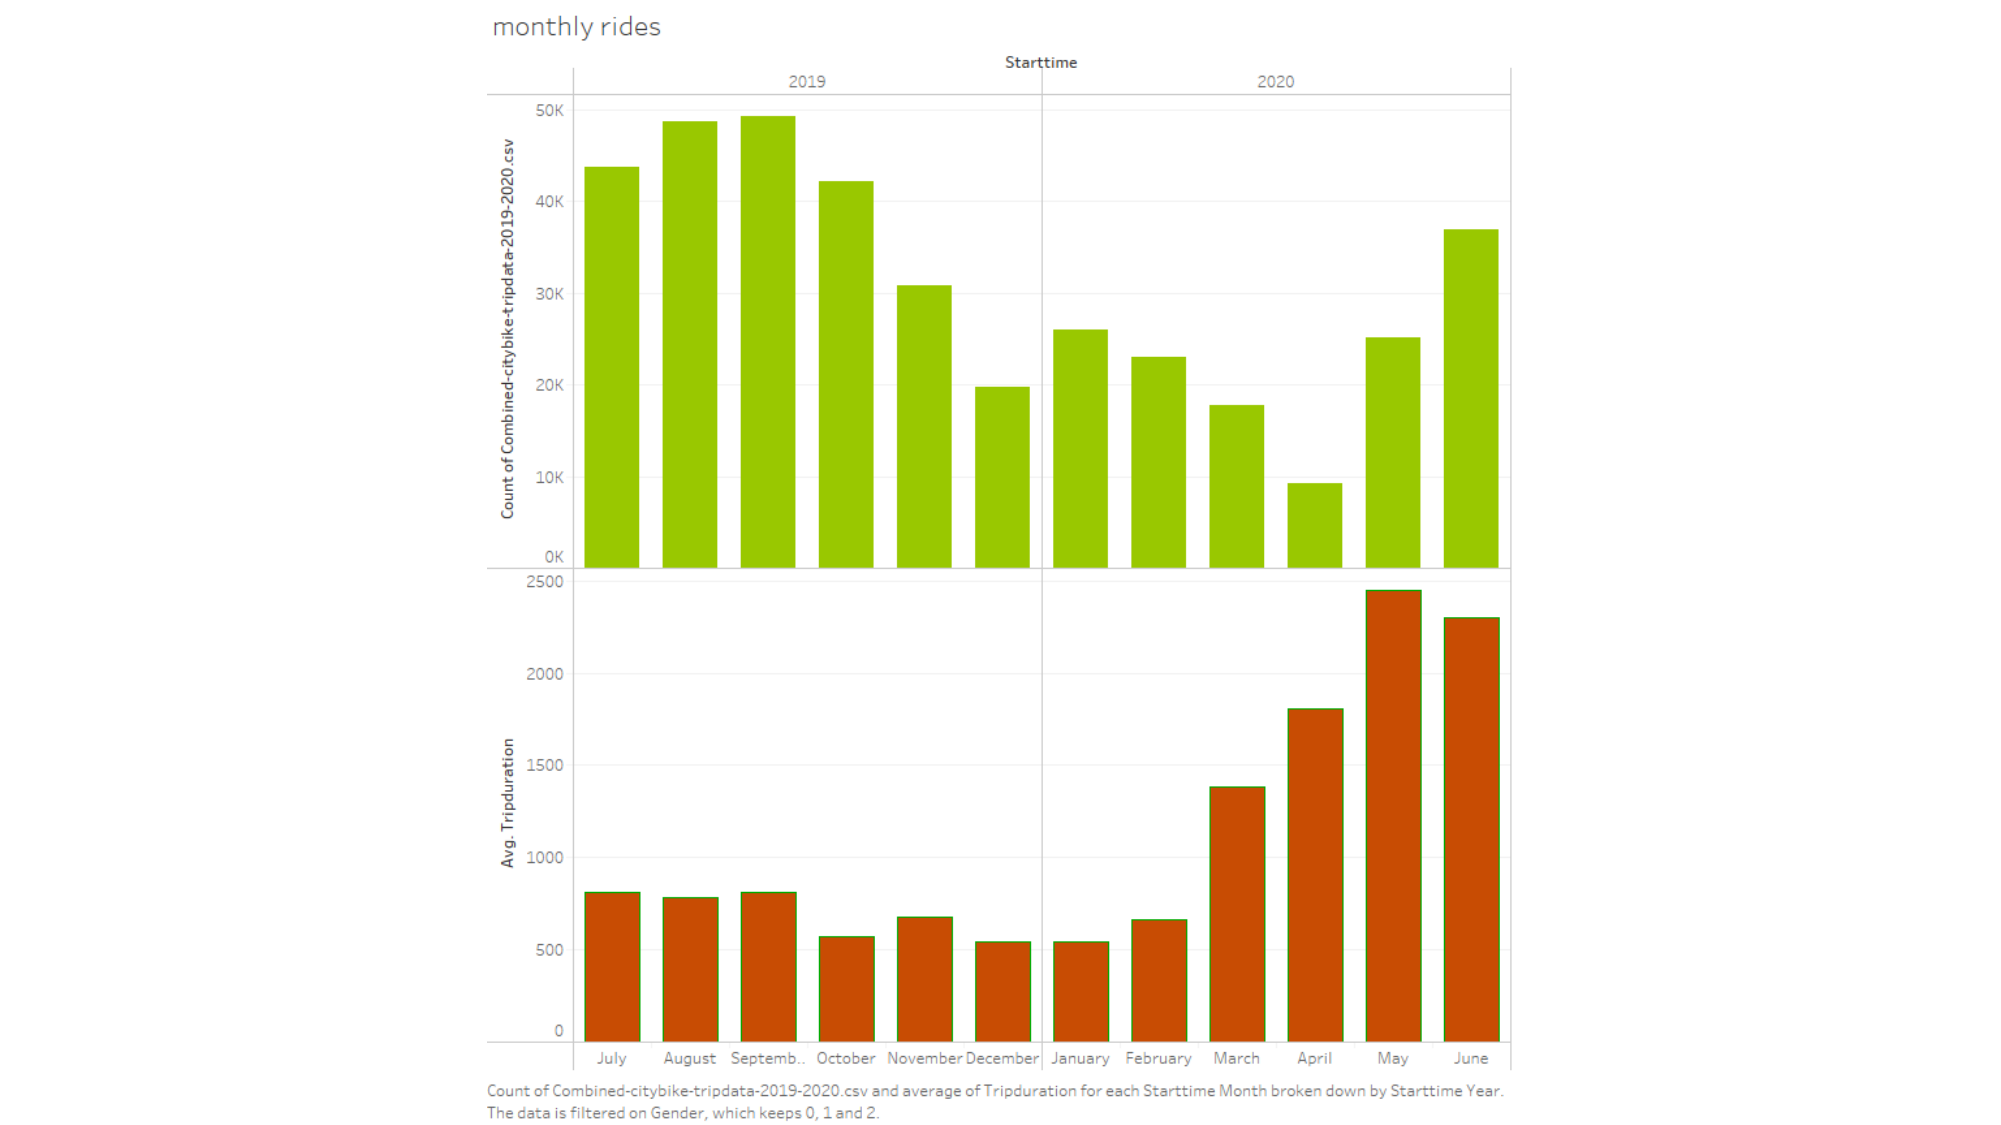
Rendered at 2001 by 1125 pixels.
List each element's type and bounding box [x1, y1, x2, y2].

picture [487, 0, 1513, 1125]
